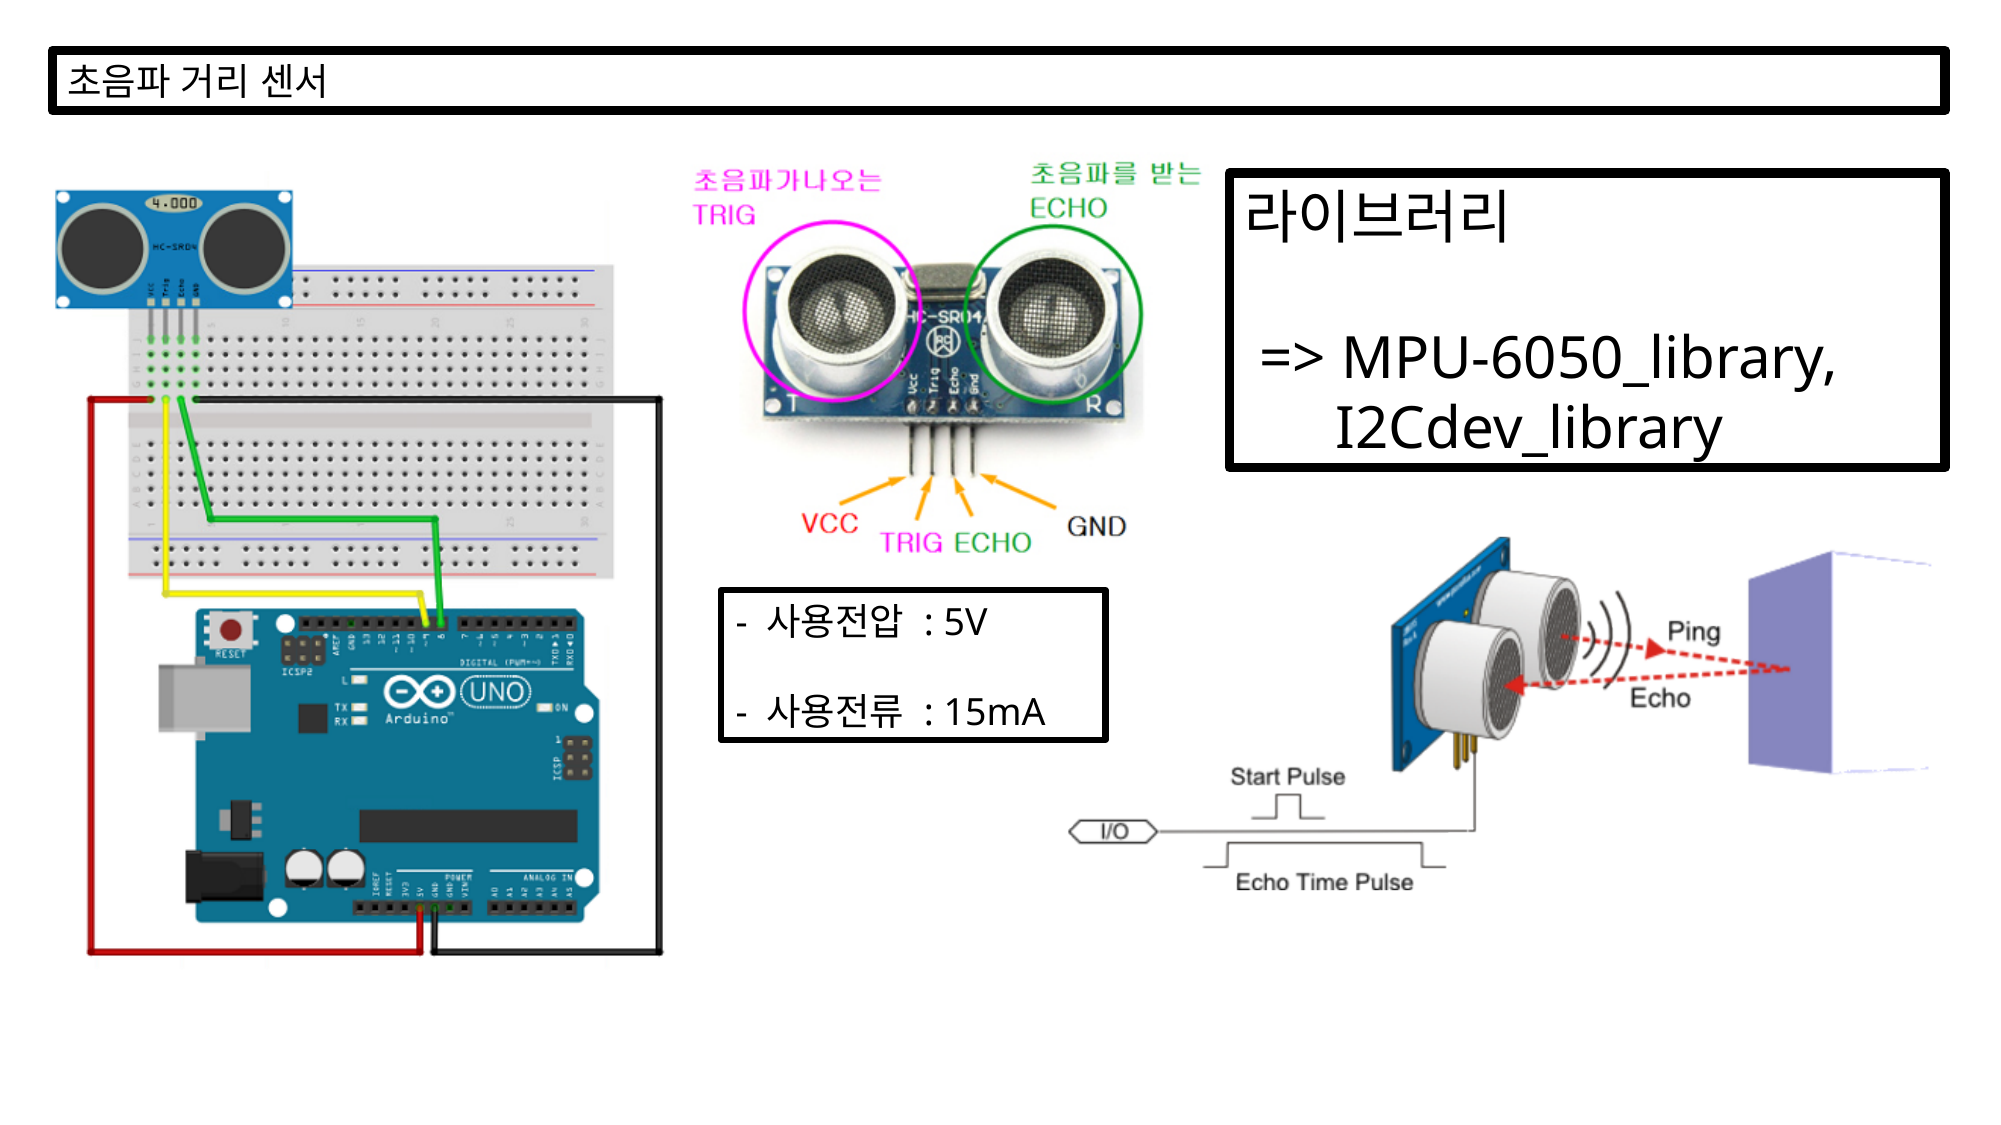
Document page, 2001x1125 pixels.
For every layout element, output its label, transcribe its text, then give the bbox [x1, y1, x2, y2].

text_box 라이브러리 => MPU-6050_library, I2Cdev_library [1229, 172, 1946, 468]
text_box - 사용전압 : 5V - 사용전류 : 15mA [721, 590, 1048, 740]
text_box 초음파 거리 센서 [52, 50, 1946, 111]
picture [20, 141, 1946, 994]
